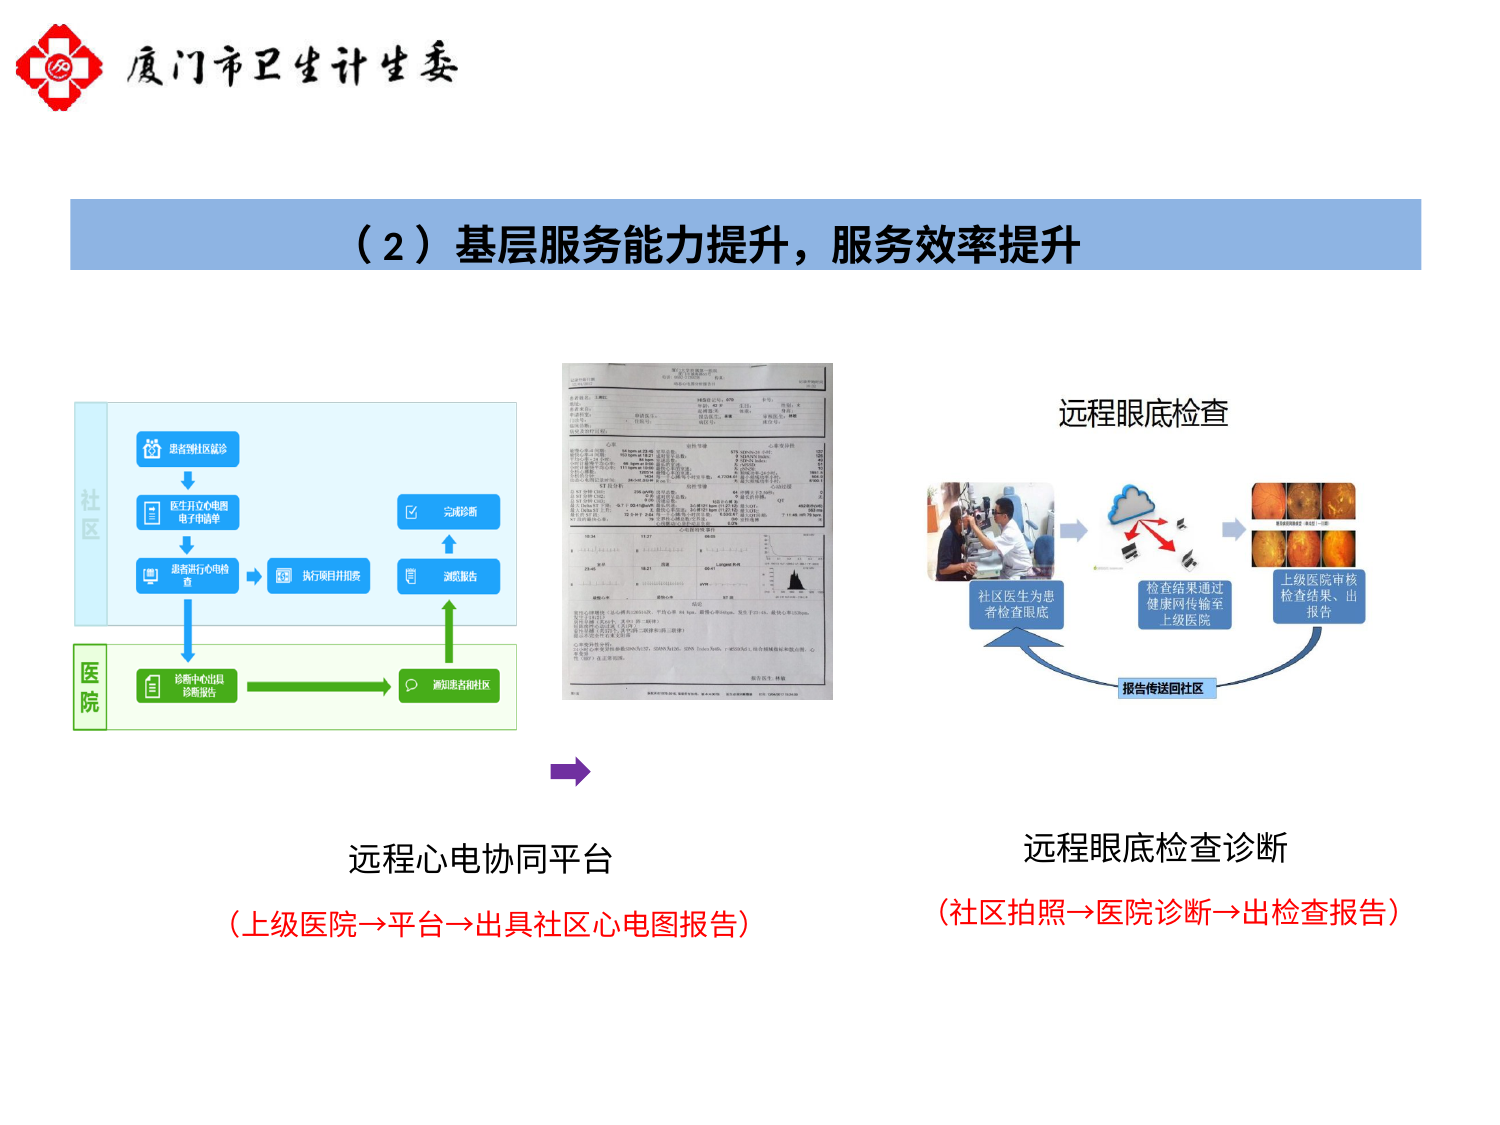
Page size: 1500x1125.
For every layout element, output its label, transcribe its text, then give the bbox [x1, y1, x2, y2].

text_box 远程眼底检查诊断 （社区拍照→医院诊断→出检查报告） [878, 796, 1434, 937]
text_box [548, 754, 593, 789]
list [70, 398, 520, 735]
text_box [68, 197, 1423, 272]
picture [913, 374, 1373, 705]
picture [562, 362, 834, 700]
text_box 远程心电协同平台 （上级医院→平台→出具社区心电图报告） [164, 808, 800, 949]
picture [14, 23, 458, 113]
text_box （2）基层服务能力提升，服务效率提升 [316, 210, 1110, 276]
